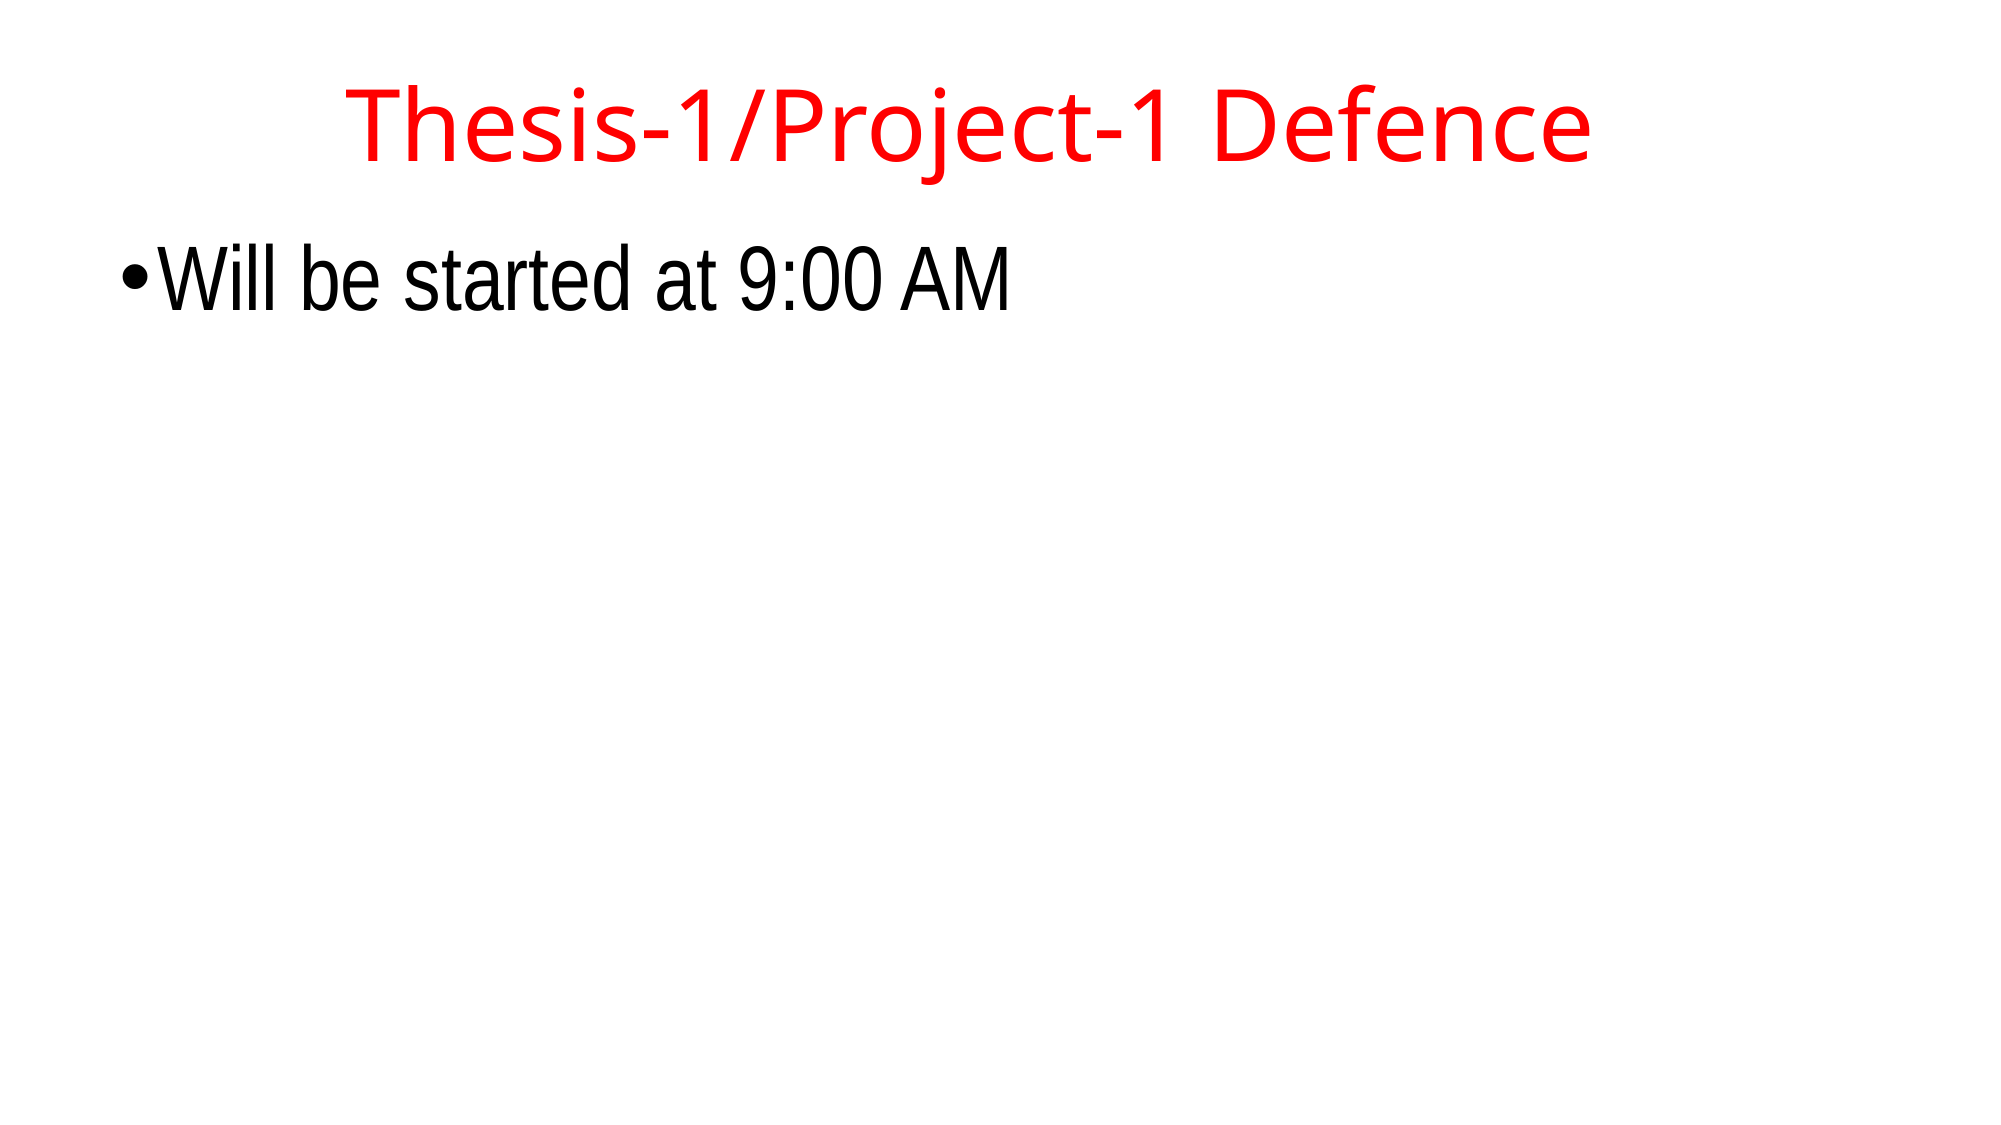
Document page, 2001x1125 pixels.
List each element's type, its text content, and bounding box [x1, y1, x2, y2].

title Thesis-1/Project-1 Defence [104, 59, 1863, 198]
list Will be started at 9:00 AM [104, 223, 1863, 1014]
